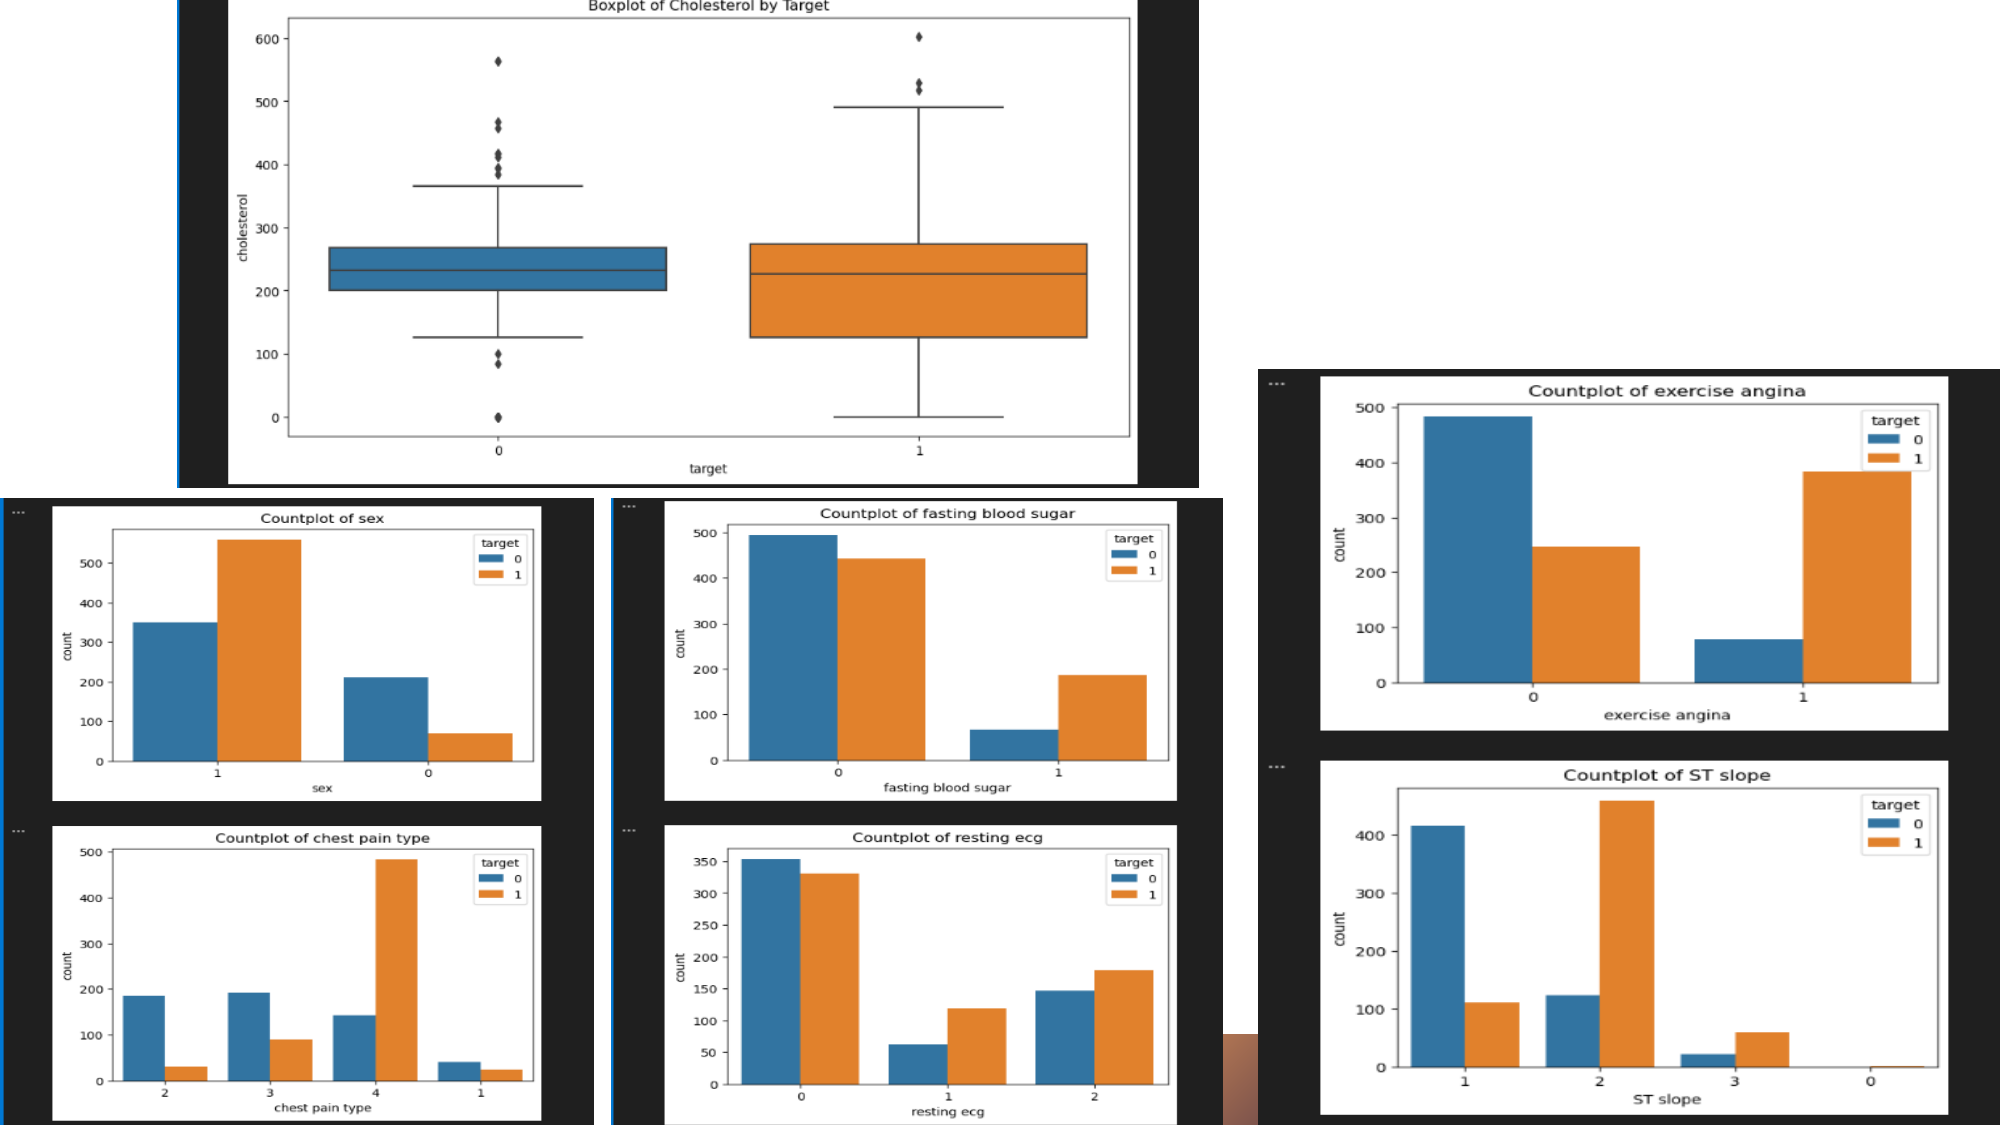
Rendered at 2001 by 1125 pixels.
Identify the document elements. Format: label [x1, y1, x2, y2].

picture [0, 498, 595, 1125]
picture [176, 0, 1200, 488]
picture [610, 498, 1224, 1125]
picture [1257, 369, 2000, 1125]
